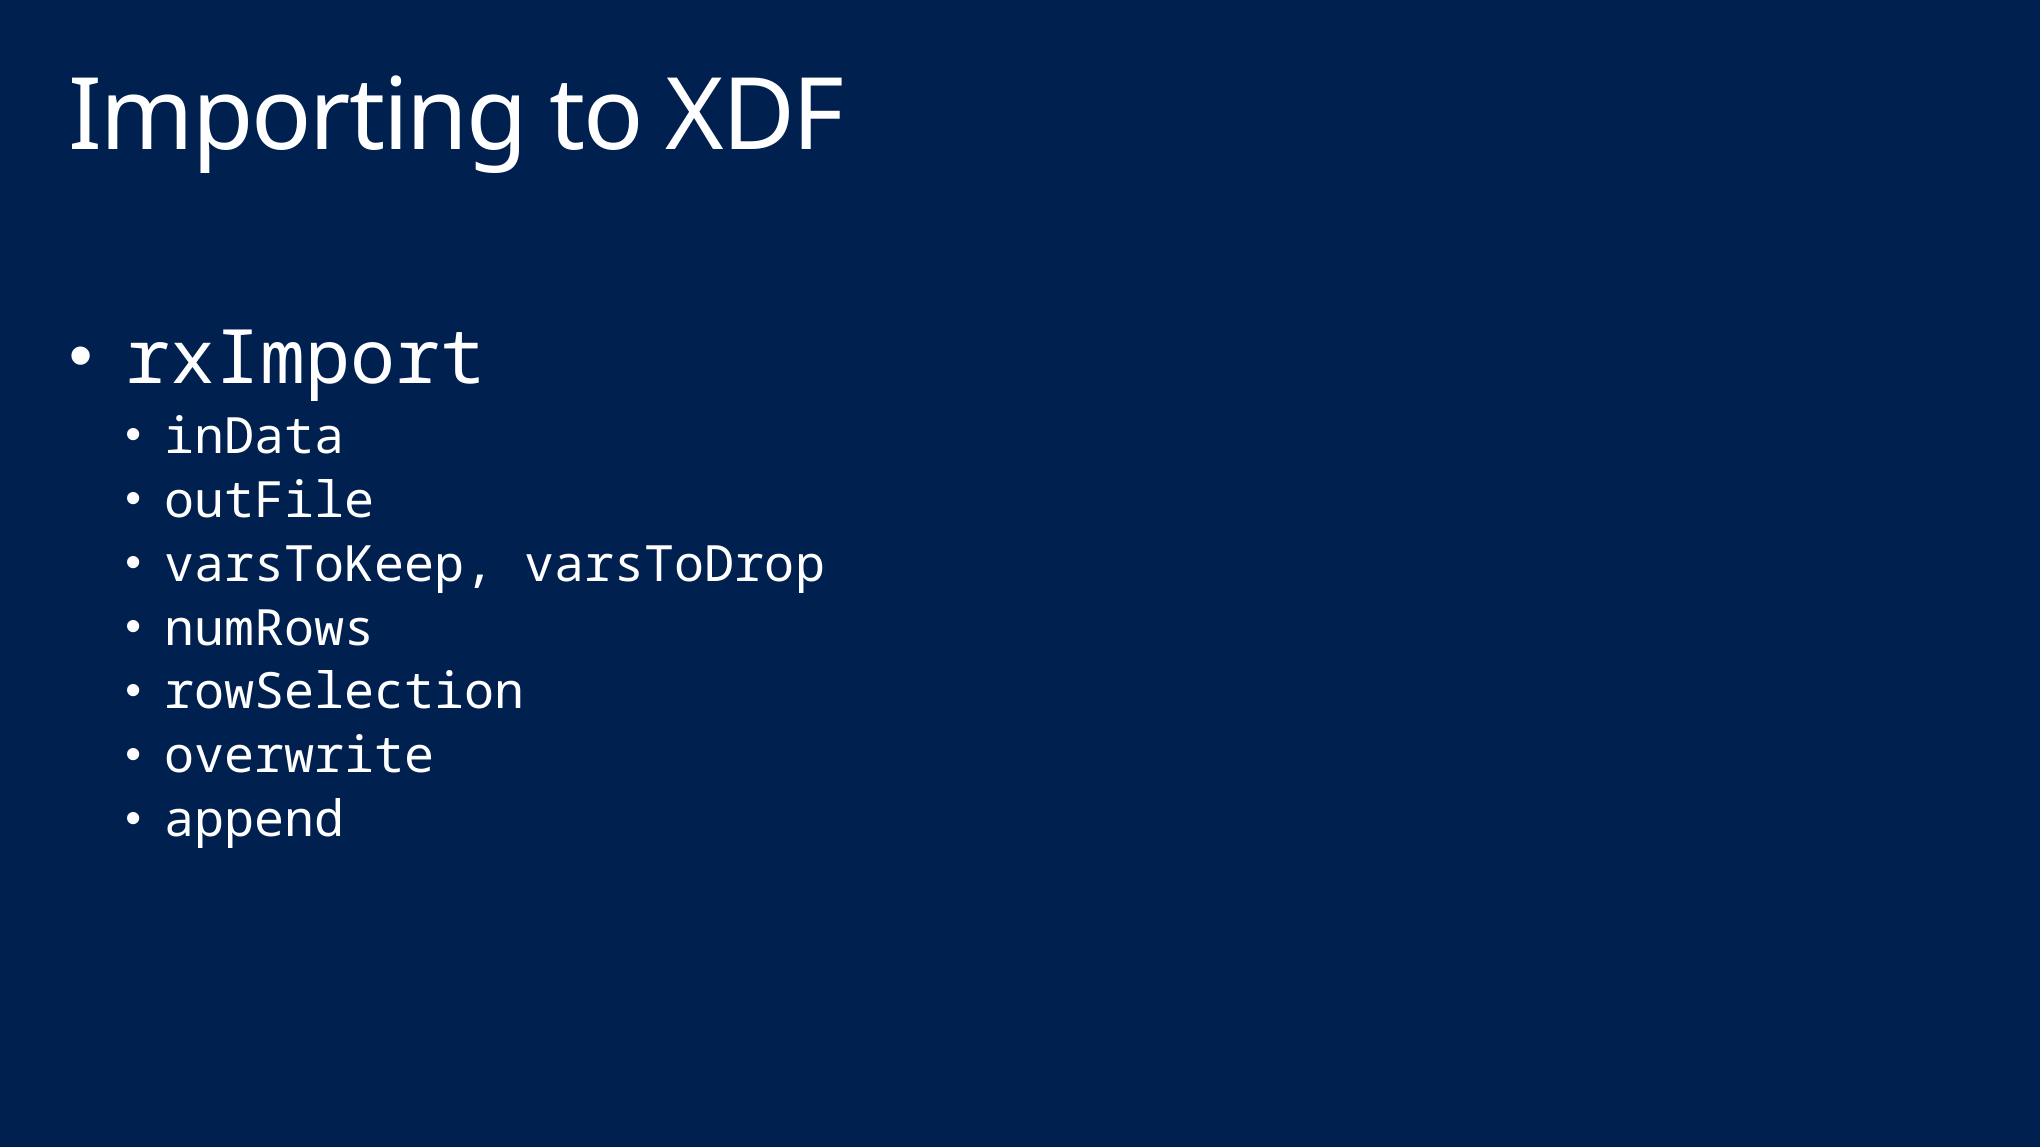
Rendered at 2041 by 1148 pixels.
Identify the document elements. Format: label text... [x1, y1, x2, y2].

list rxImport inData outFile varsToKeep, varsToDrop numRows rowSelection overwrite append [45, 199, 1996, 889]
title Importing to XDF [45, 48, 1996, 199]
